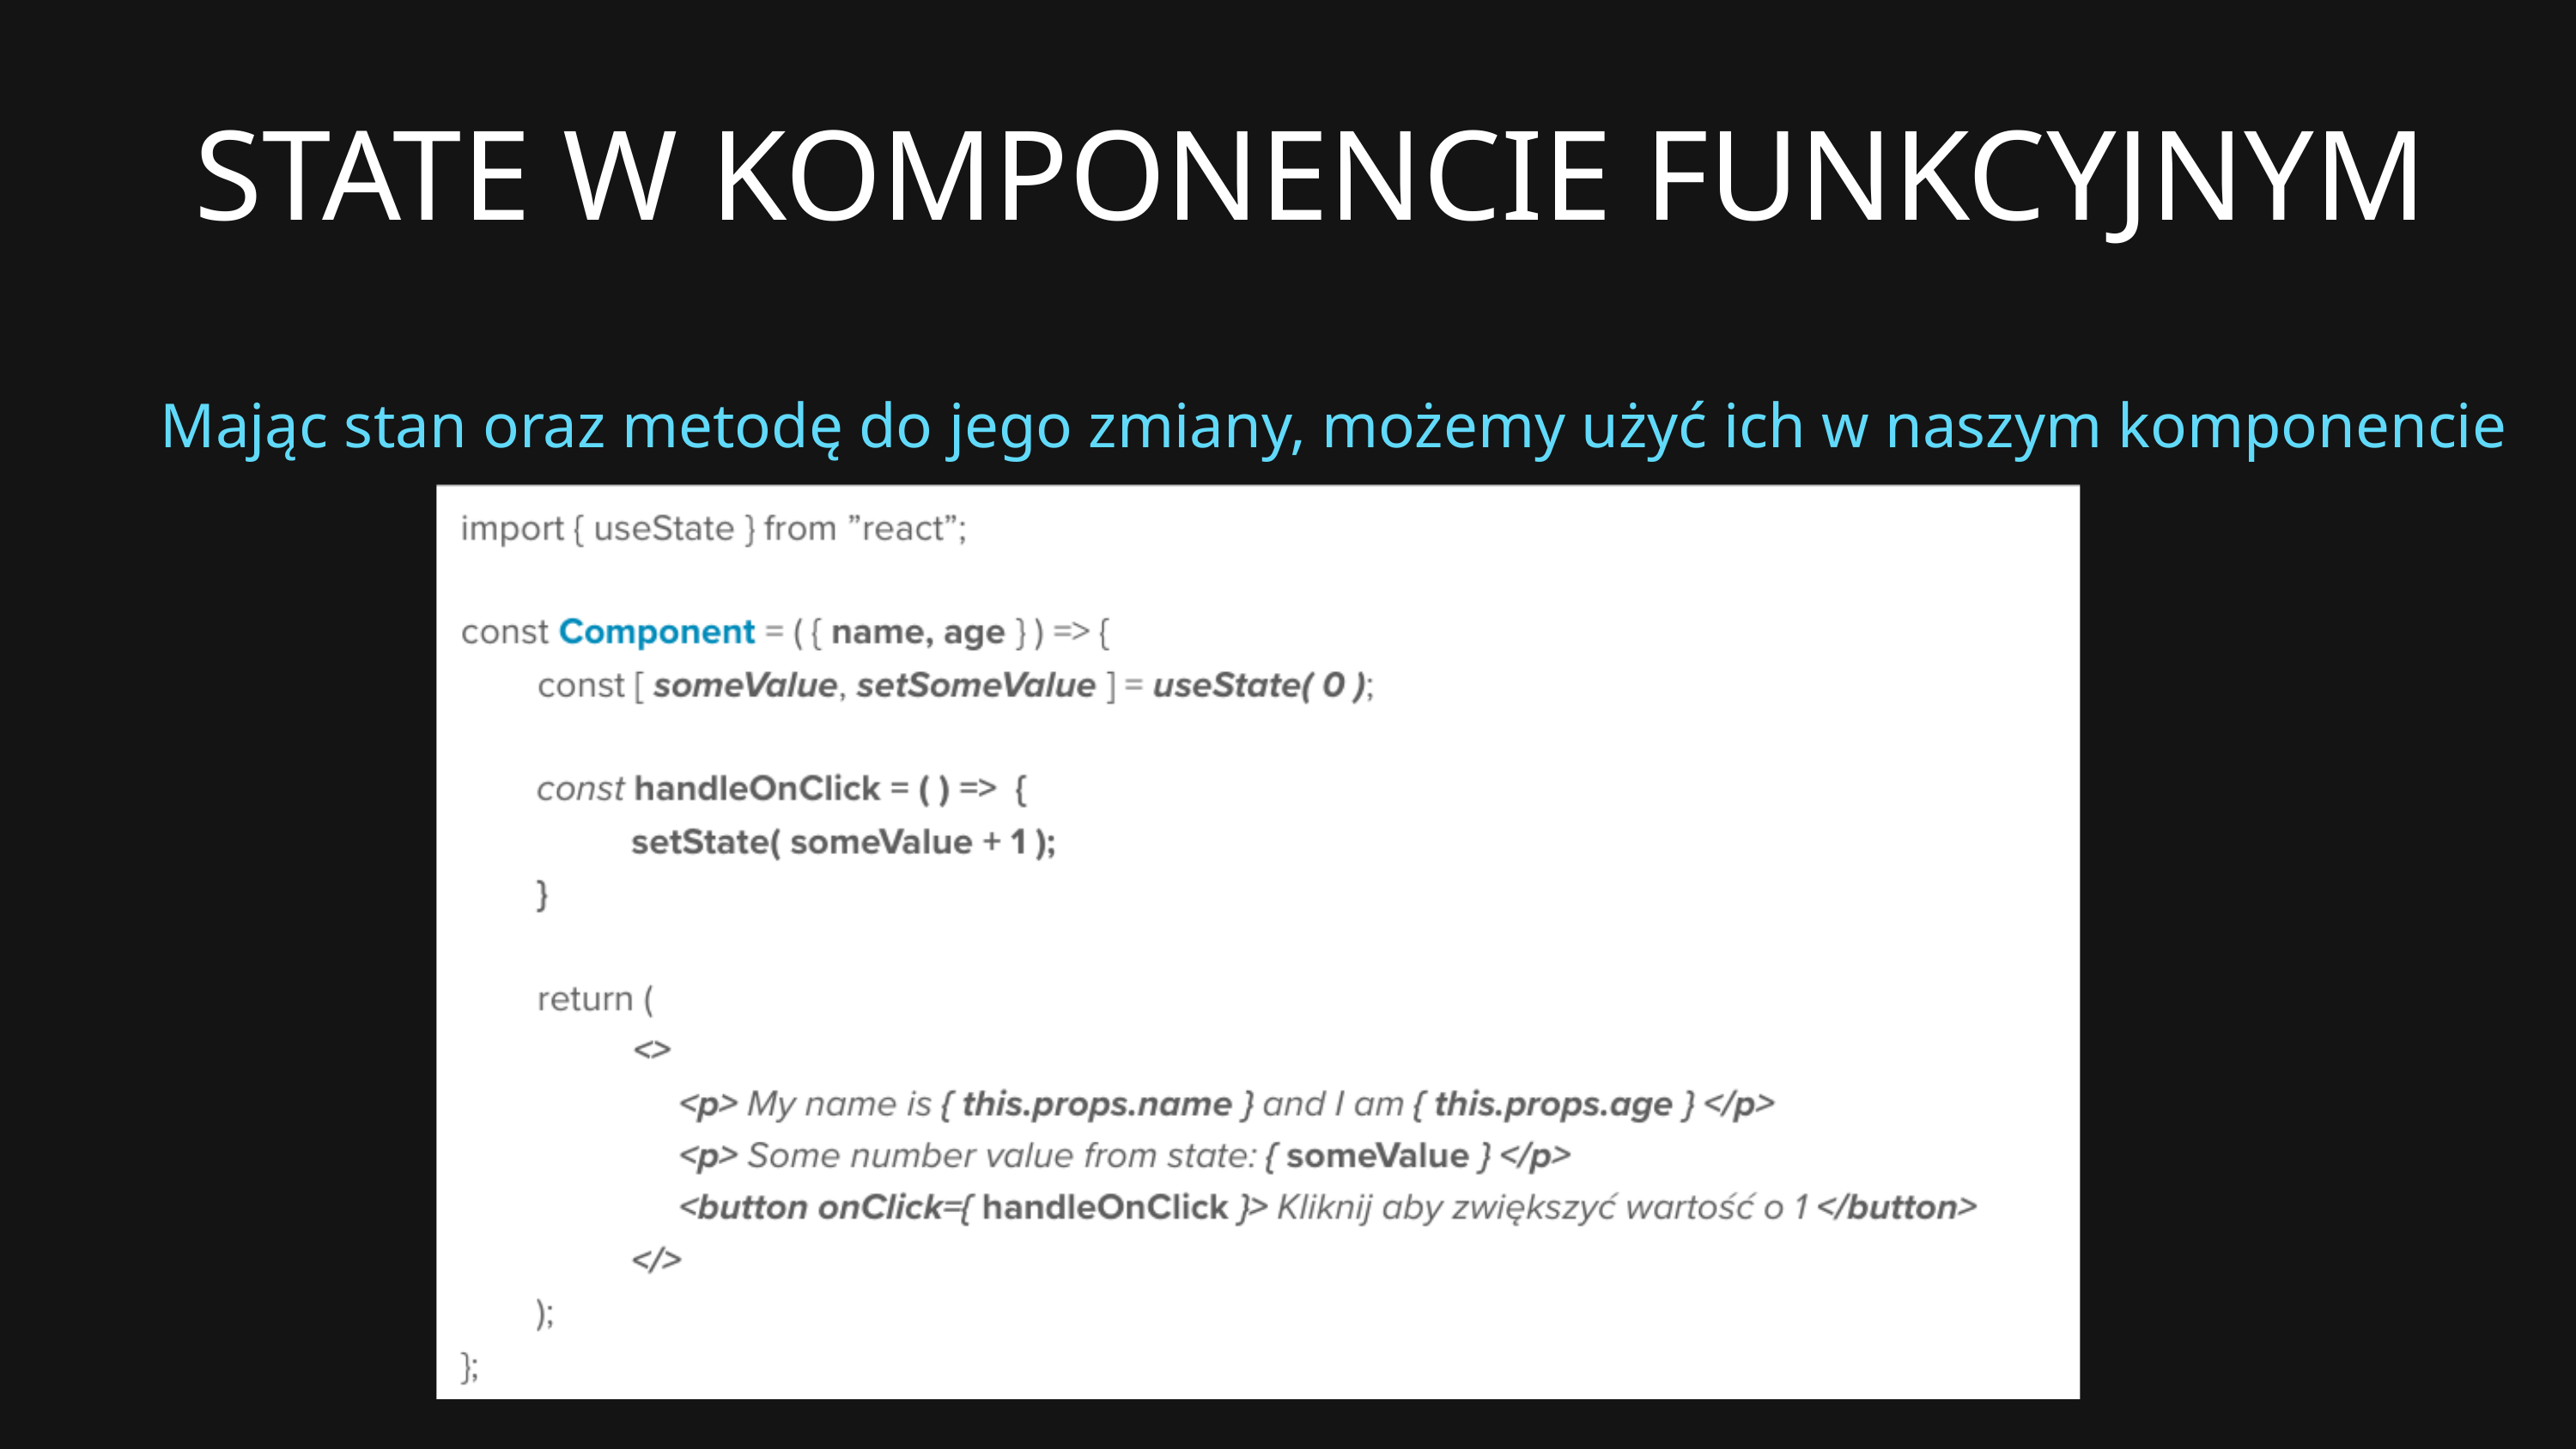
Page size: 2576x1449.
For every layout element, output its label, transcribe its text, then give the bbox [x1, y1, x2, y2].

text_box STATE W KOMPONENCIE FUNKCYJNYM [144, 70, 2509, 245]
text_box Mając stan oraz metodę do jego zmiany, możemy użyć ich w naszym komponencie [160, 374, 2509, 460]
text_box [436, 484, 2081, 1399]
